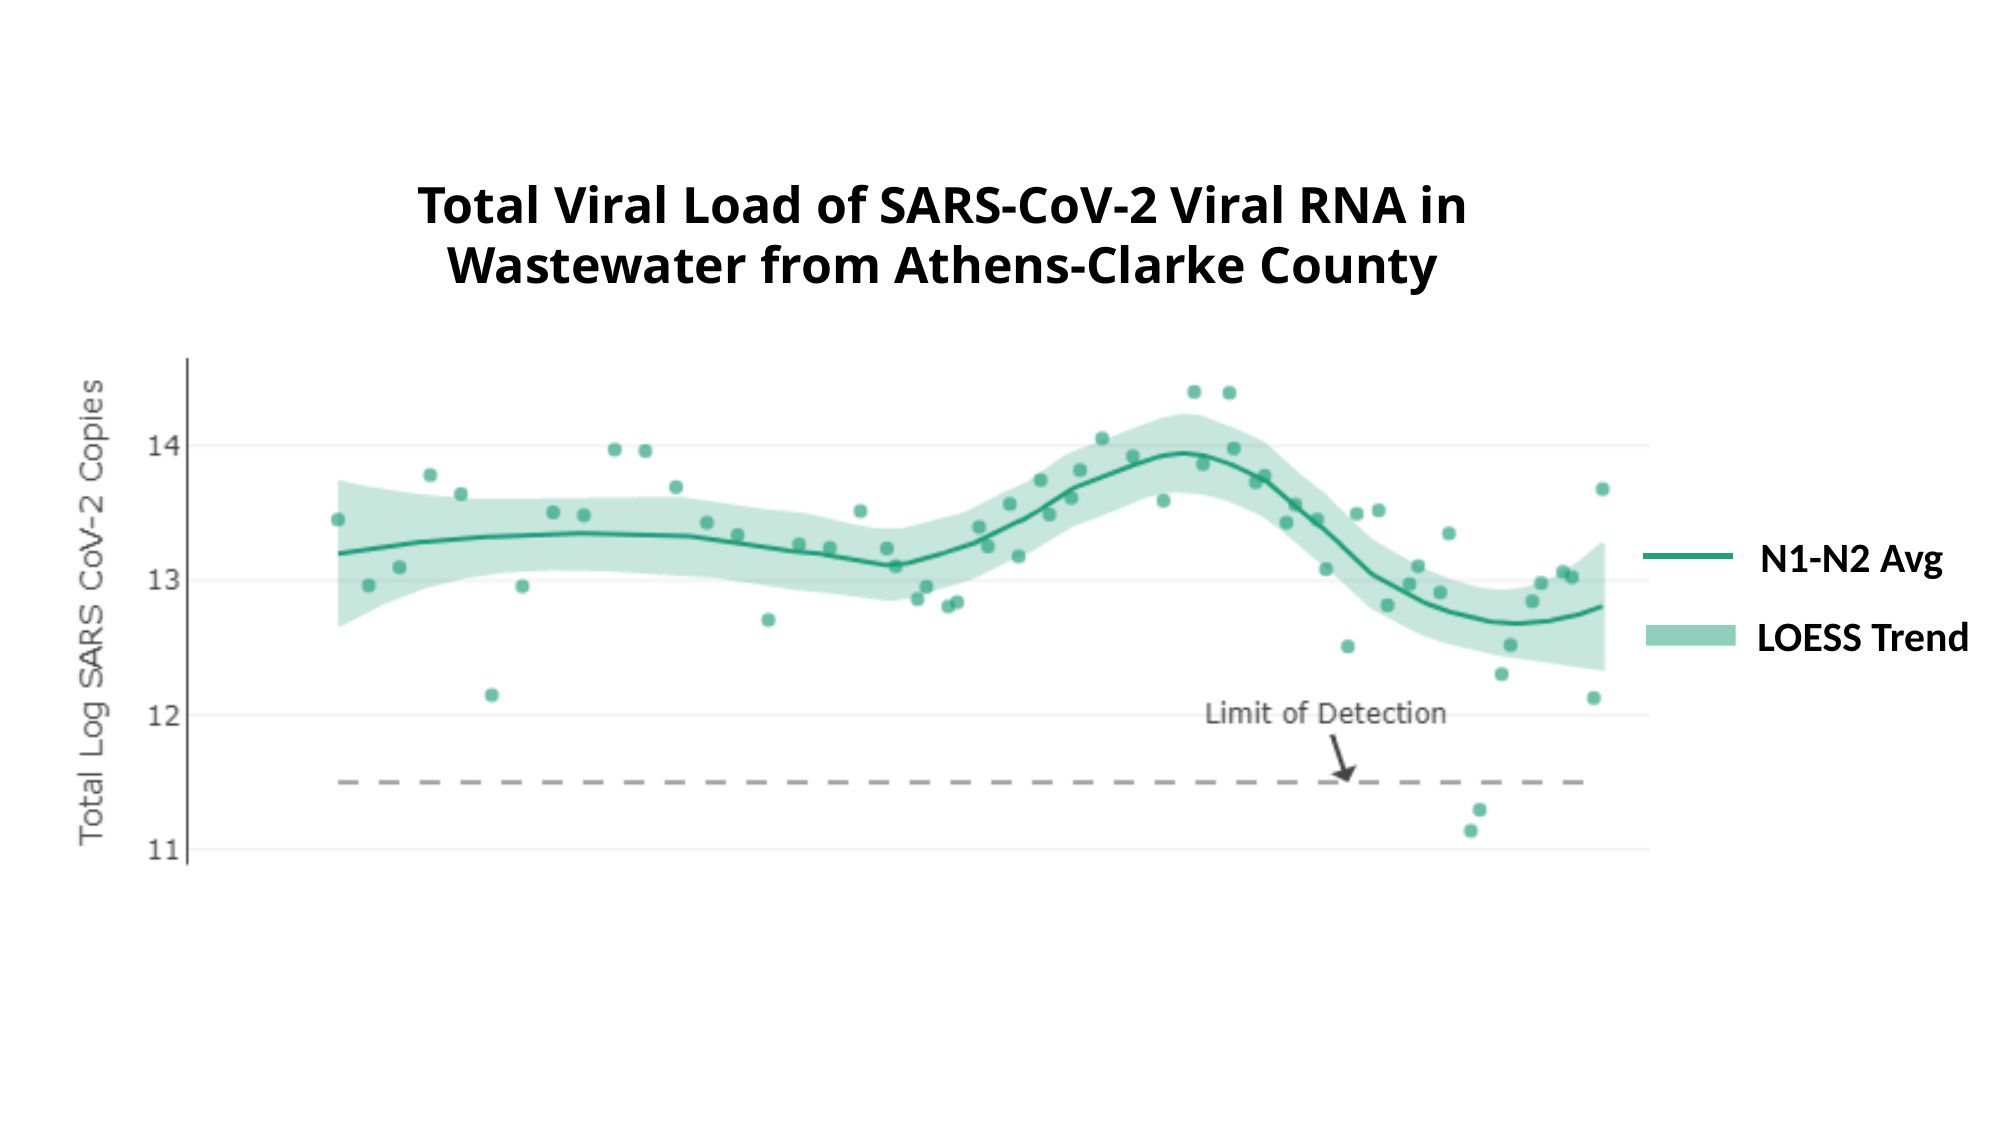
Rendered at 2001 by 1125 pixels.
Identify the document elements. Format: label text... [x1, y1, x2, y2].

text_box Total Viral Load of SARS-CoV-2 Viral RNA in Wastewater from Athens-Clarke County [293, 165, 1593, 301]
text_box LOESS Trend [1742, 602, 2000, 668]
picture [53, 302, 1650, 889]
text_box N1-N2 Avg [1742, 523, 1962, 589]
